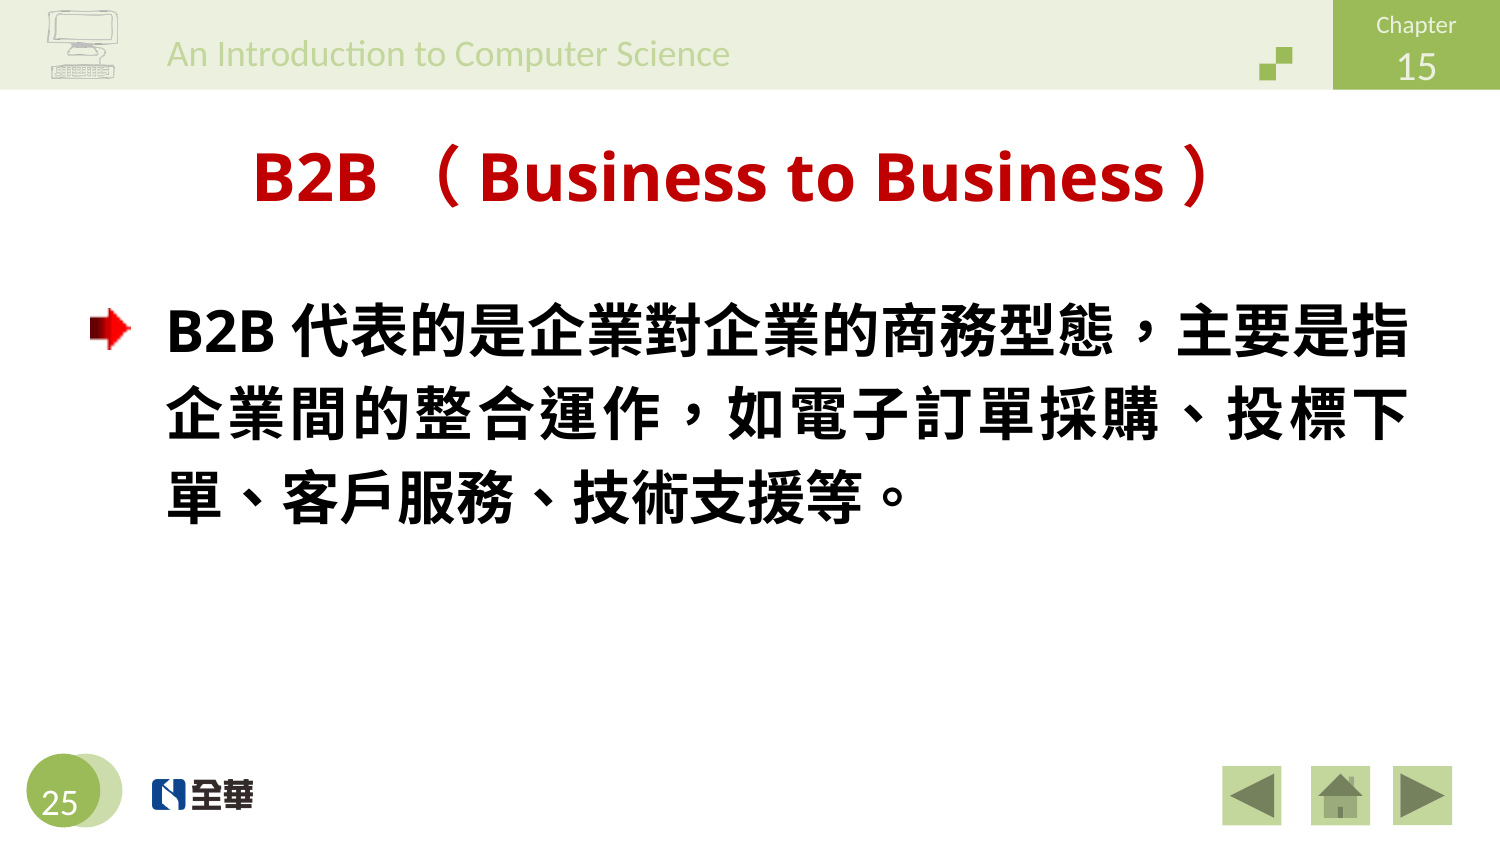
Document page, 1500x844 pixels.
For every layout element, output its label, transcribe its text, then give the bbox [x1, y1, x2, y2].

picture [90, 308, 131, 350]
list B2B代表的是企業對企業的商務型態，主要是指企業間的整合運作，如電子訂單採購、投標下單、客戶服務、技術支援等。 [75, 272, 1425, 754]
picture [152, 779, 253, 810]
picture [47, 10, 118, 79]
title B2B（Business to Business） [75, 104, 1425, 245]
